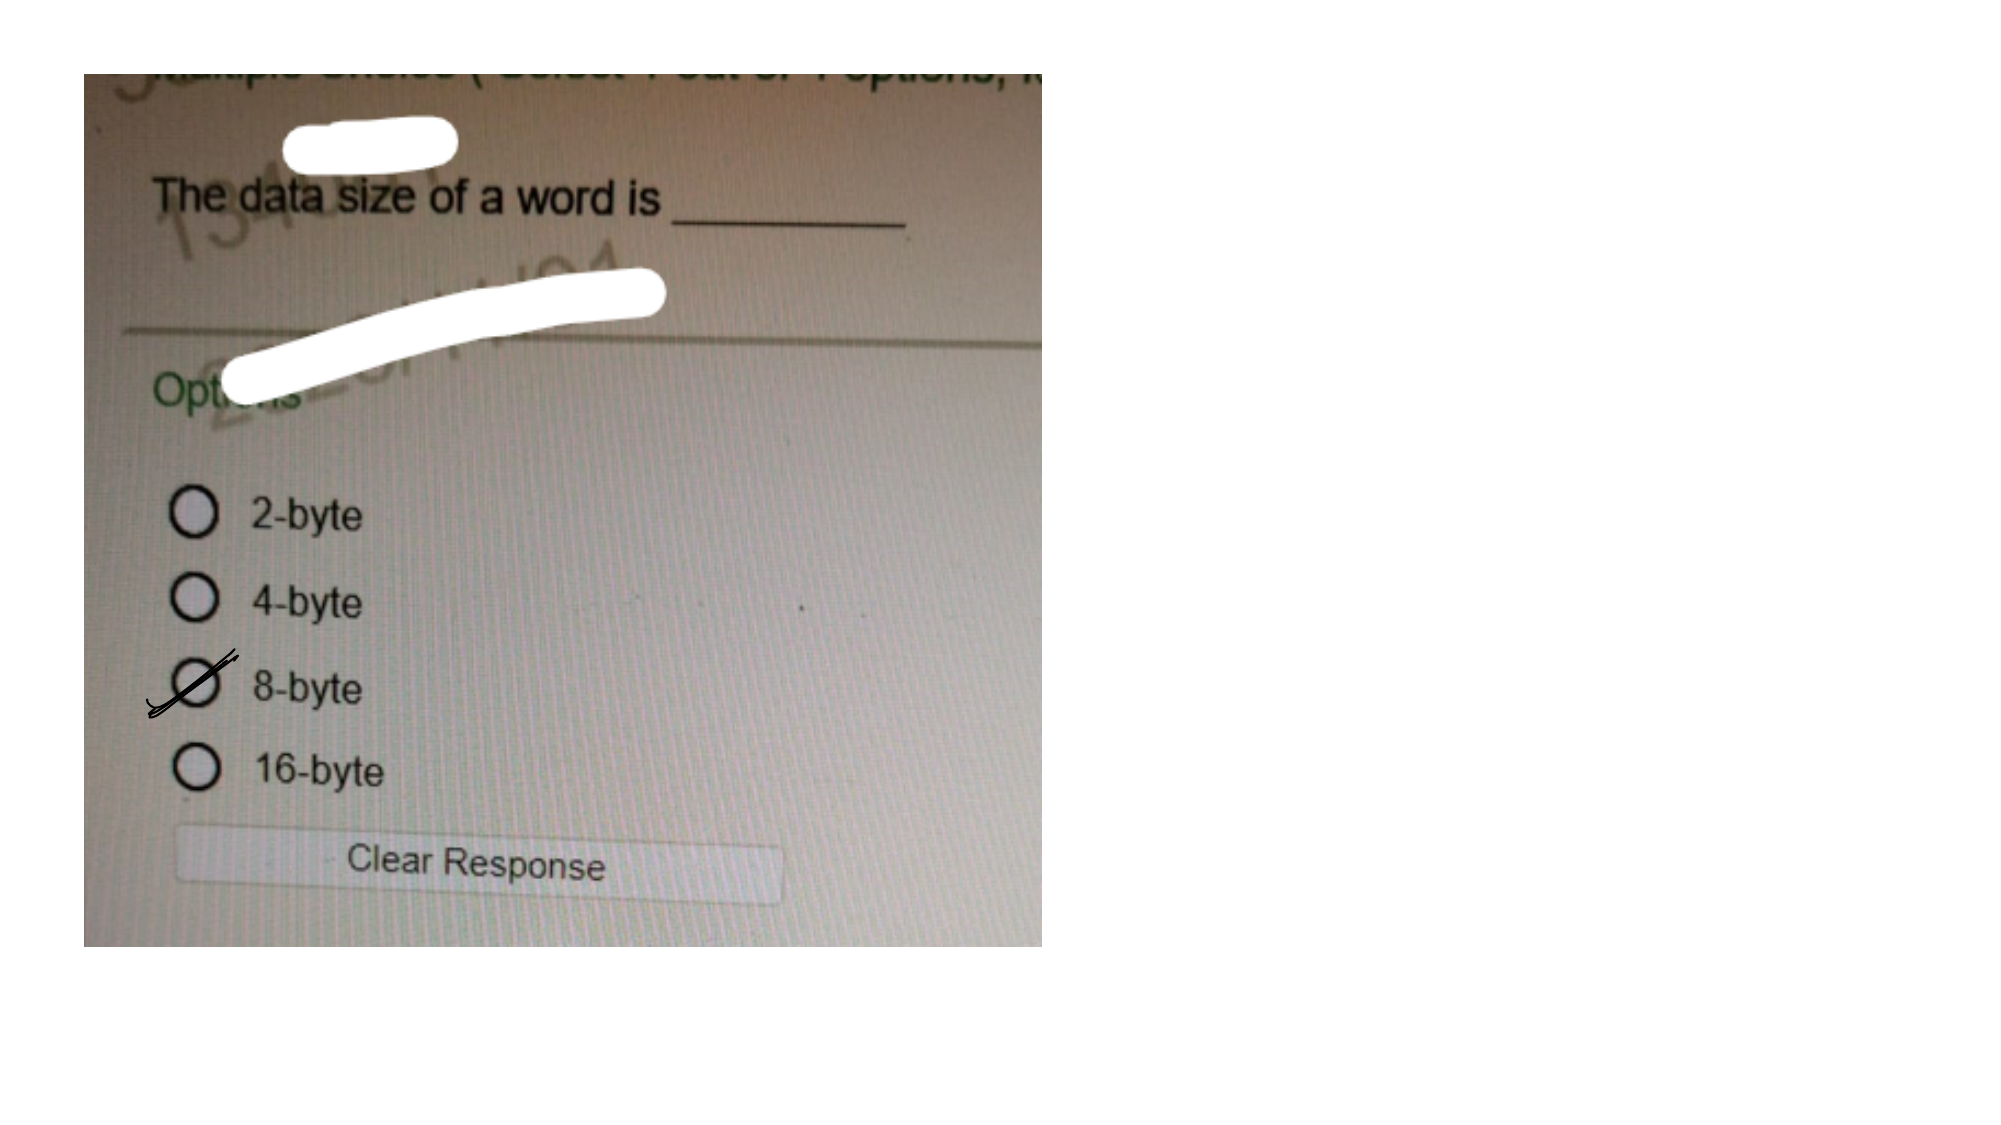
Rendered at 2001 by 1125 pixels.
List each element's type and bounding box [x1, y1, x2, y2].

picture [83, 74, 1042, 947]
